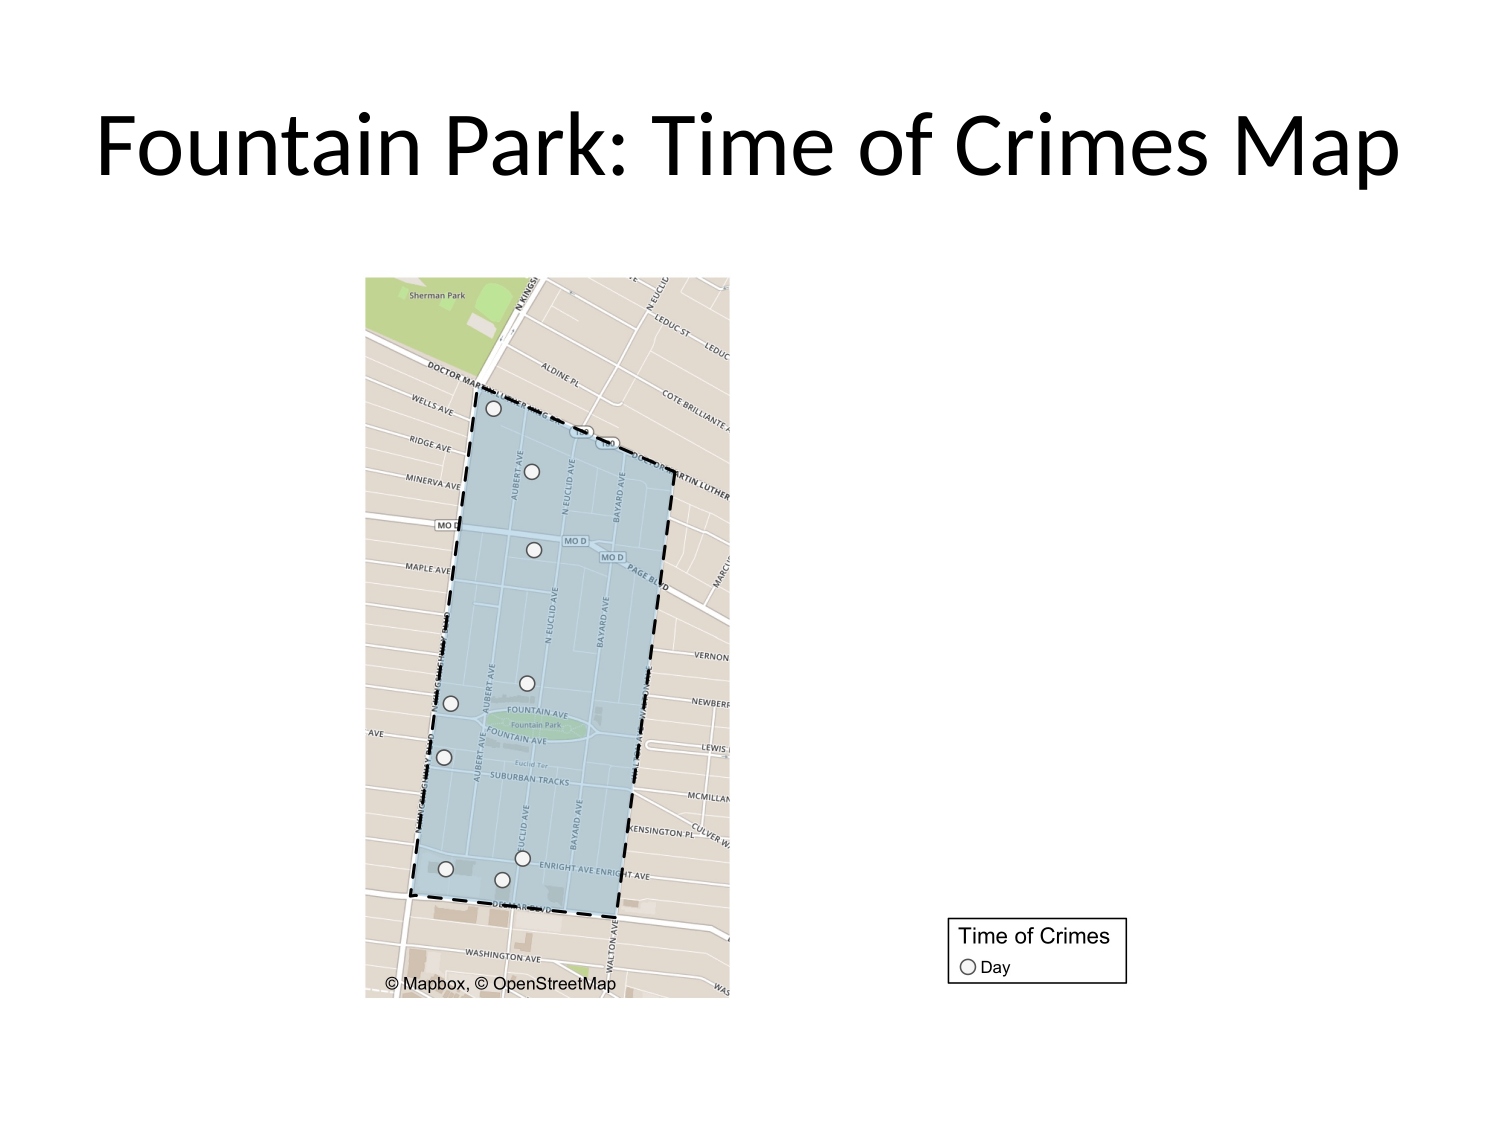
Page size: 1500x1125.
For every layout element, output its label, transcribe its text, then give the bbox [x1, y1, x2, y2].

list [74, 262, 1426, 1013]
title Fountain Park: Time of Crimes Map [75, 45, 1425, 233]
